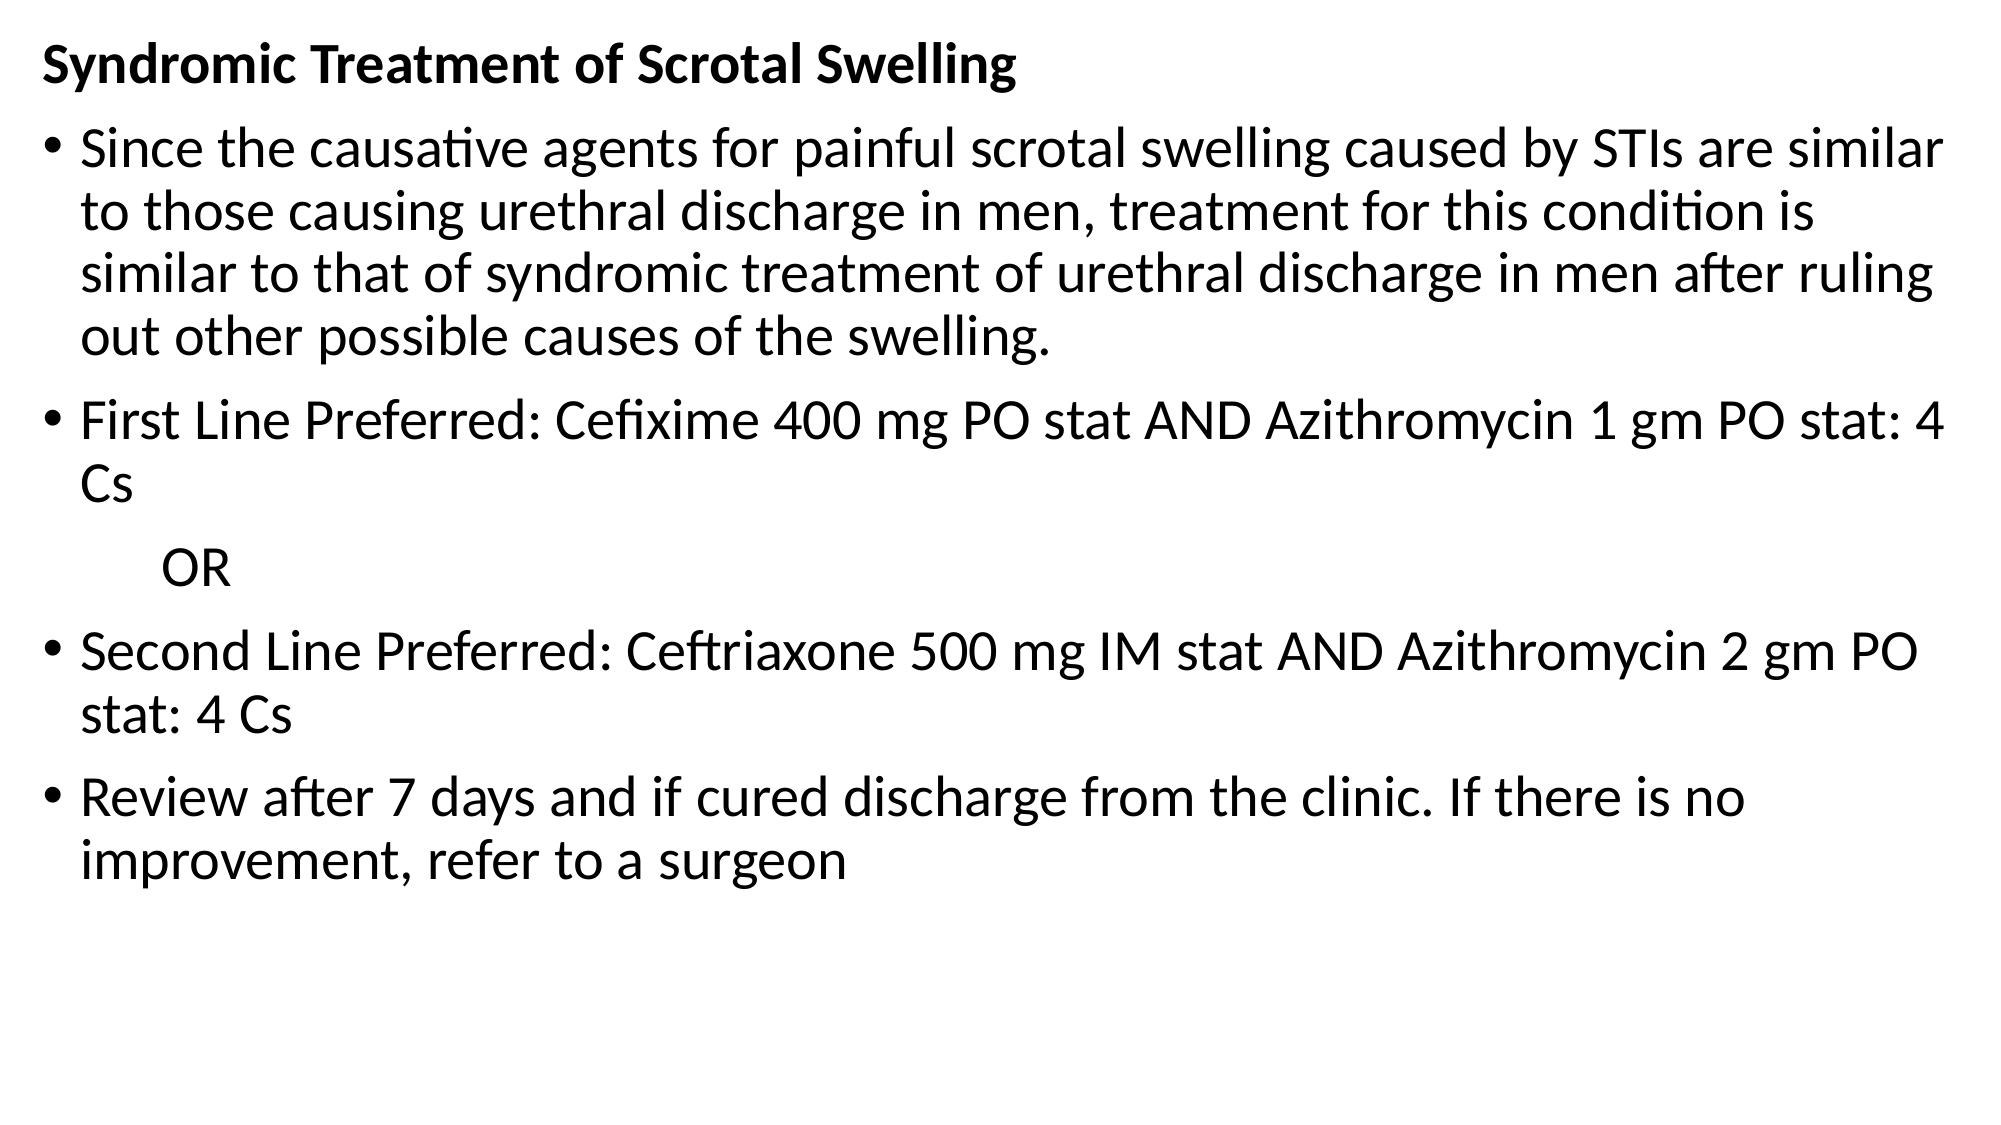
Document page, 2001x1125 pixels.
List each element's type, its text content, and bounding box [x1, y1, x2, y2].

list Syndromic Treatment of Scrotal Swelling Since the causative agents for painful scrotal swelling caused by STIs are similar to those causing urethral discharge in men, treatment for this condition is similar to that of syndromic treatment of urethral discharge in men after ruling out other possible causes of the swelling. First Line Preferred: Cefixime 400 mg PO stat AND Azithromycin 1 gm PO stat: 4 Cs OR Second Line Preferred: Ceftriaxone 500 mg IM stat AND Azithromycin 2 gm PO stat: 4 Cs Review after 7 days and if cured discharge from the clinic. If there is no improvement, refer to a surgeon [27, 25, 1978, 1106]
